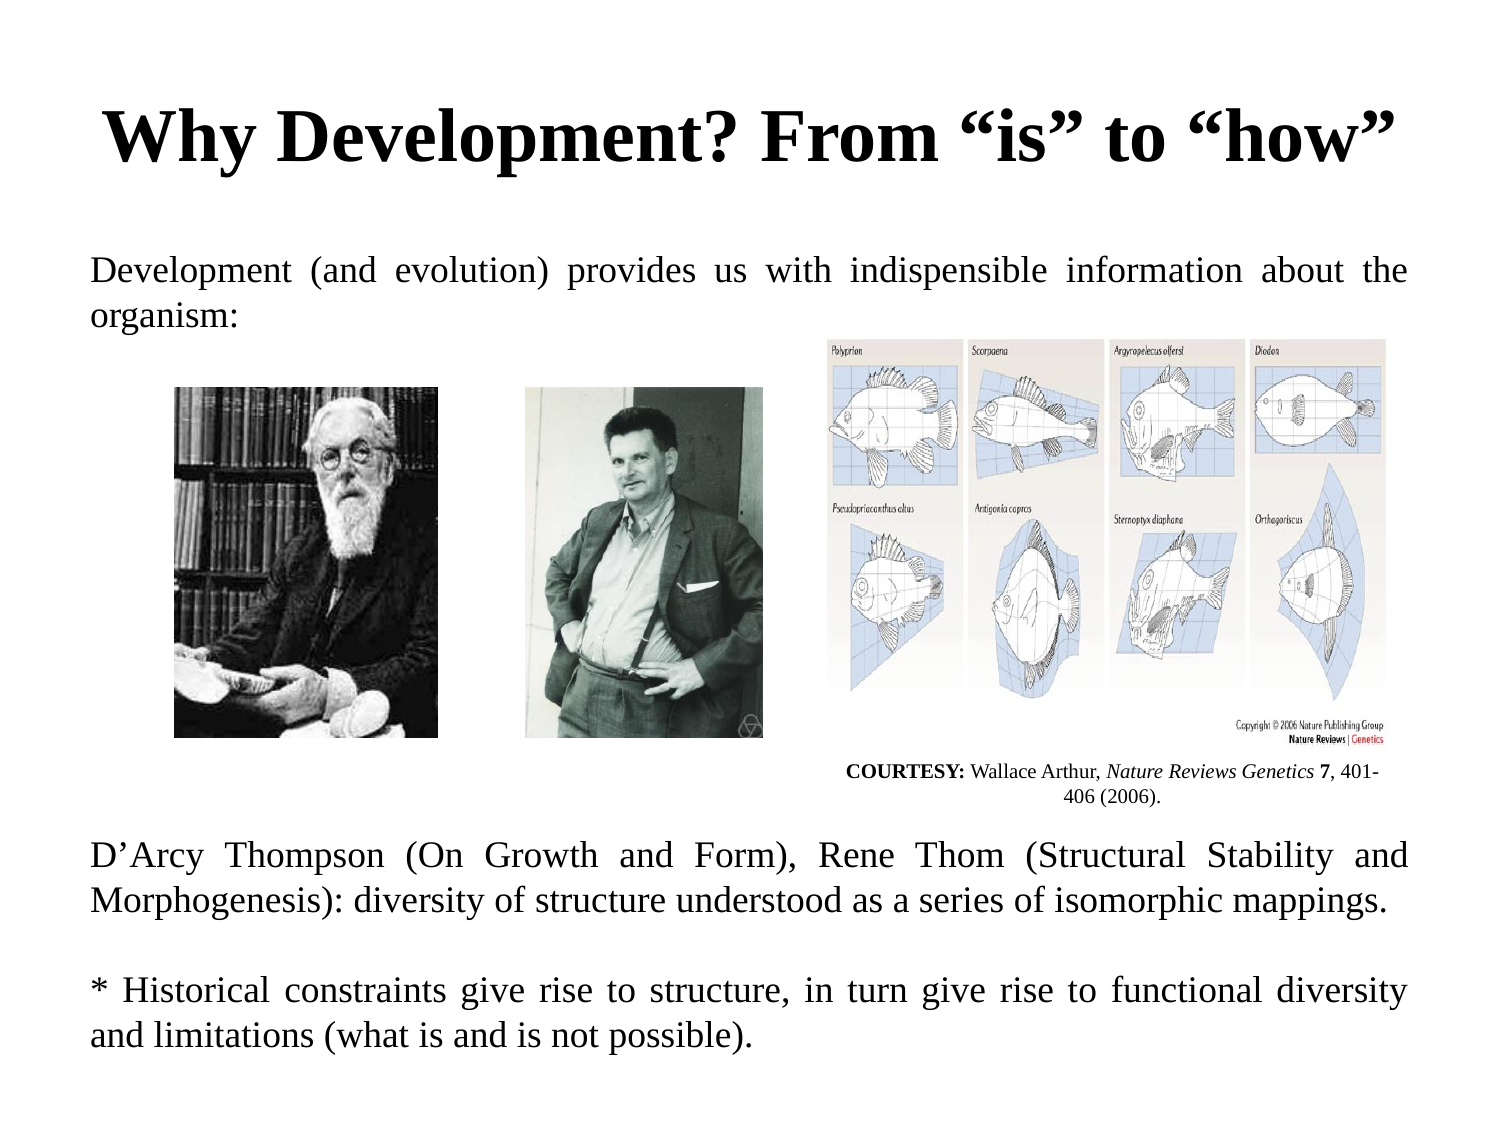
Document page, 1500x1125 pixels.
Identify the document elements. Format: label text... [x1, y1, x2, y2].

picture [824, 337, 1388, 751]
picture [524, 387, 763, 738]
text_box COURTESY: Wallace Arthur, Nature Reviews Genetics 7, 401-406 (2006). [825, 749, 1400, 815]
title Why Development? From “is” to “how” [75, 37, 1425, 225]
list Development (and evolution) provides us with indispensible information about the organism: D’Arcy Thompson (On Growth and Form), Rene Thom (Structural Stability and Morphogenesis): diversity of structure understood as a series of isomorphic mappings. * Historical constraints give rise to structure, in turn give rise to functional diversity and limitations (what is and is not possible). [75, 237, 1425, 1100]
picture [174, 387, 438, 738]
